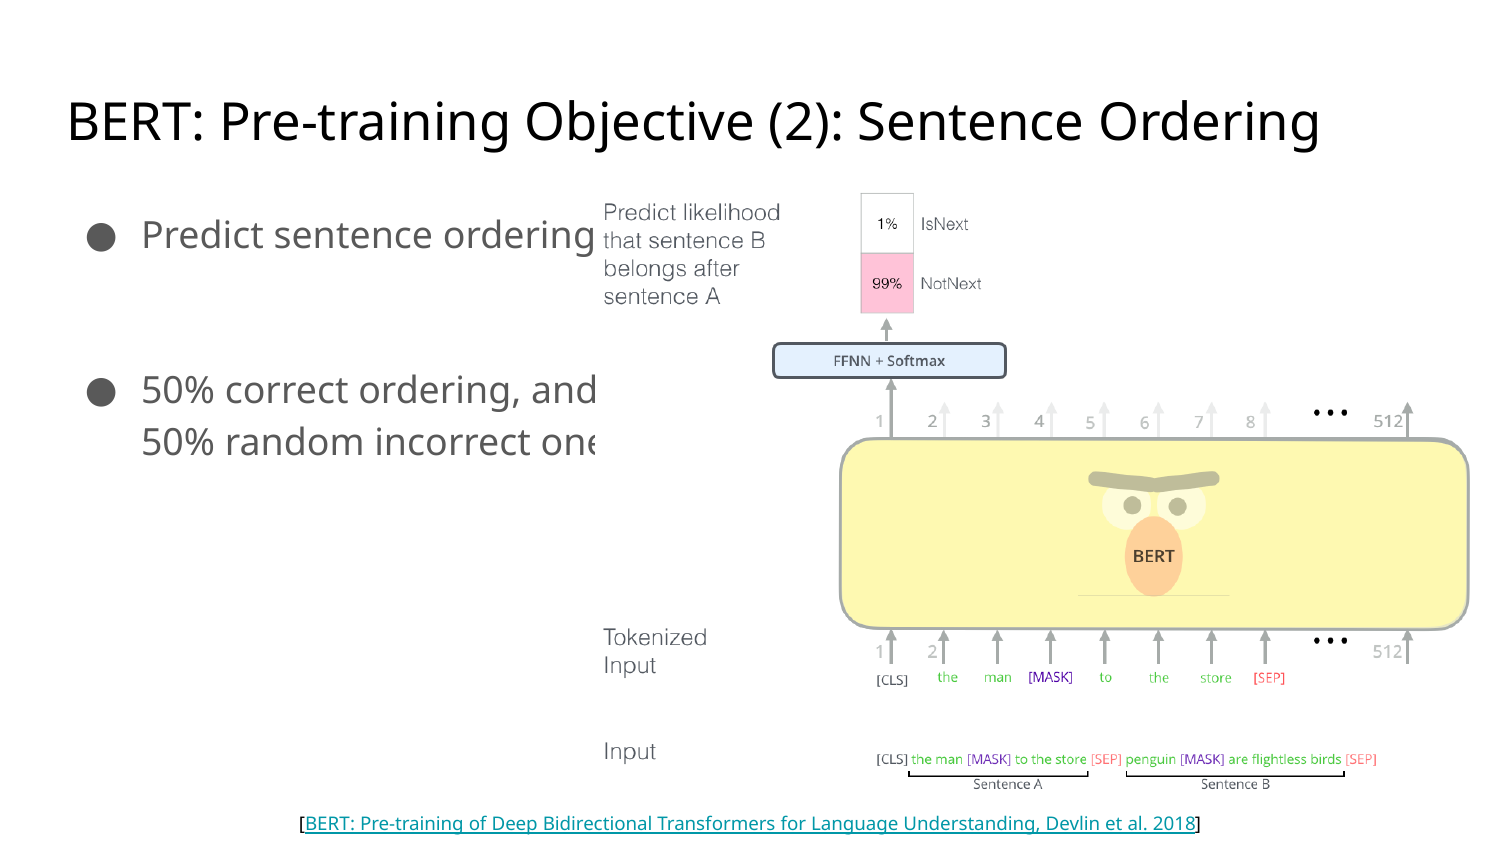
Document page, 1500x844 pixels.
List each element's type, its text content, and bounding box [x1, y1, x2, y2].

picture [594, 182, 1476, 803]
title BERT: Pre-training Objective (2): Sentence Ordering [51, 72, 1449, 167]
list Predict sentence ordering 50% correct ordering, and 50% random incorrect ones [51, 189, 589, 750]
text_box [BERT: Pre-training of Deep Bidirectional Transformers for Language Understanding, Devlin et al. 2018] [77, 799, 1423, 844]
